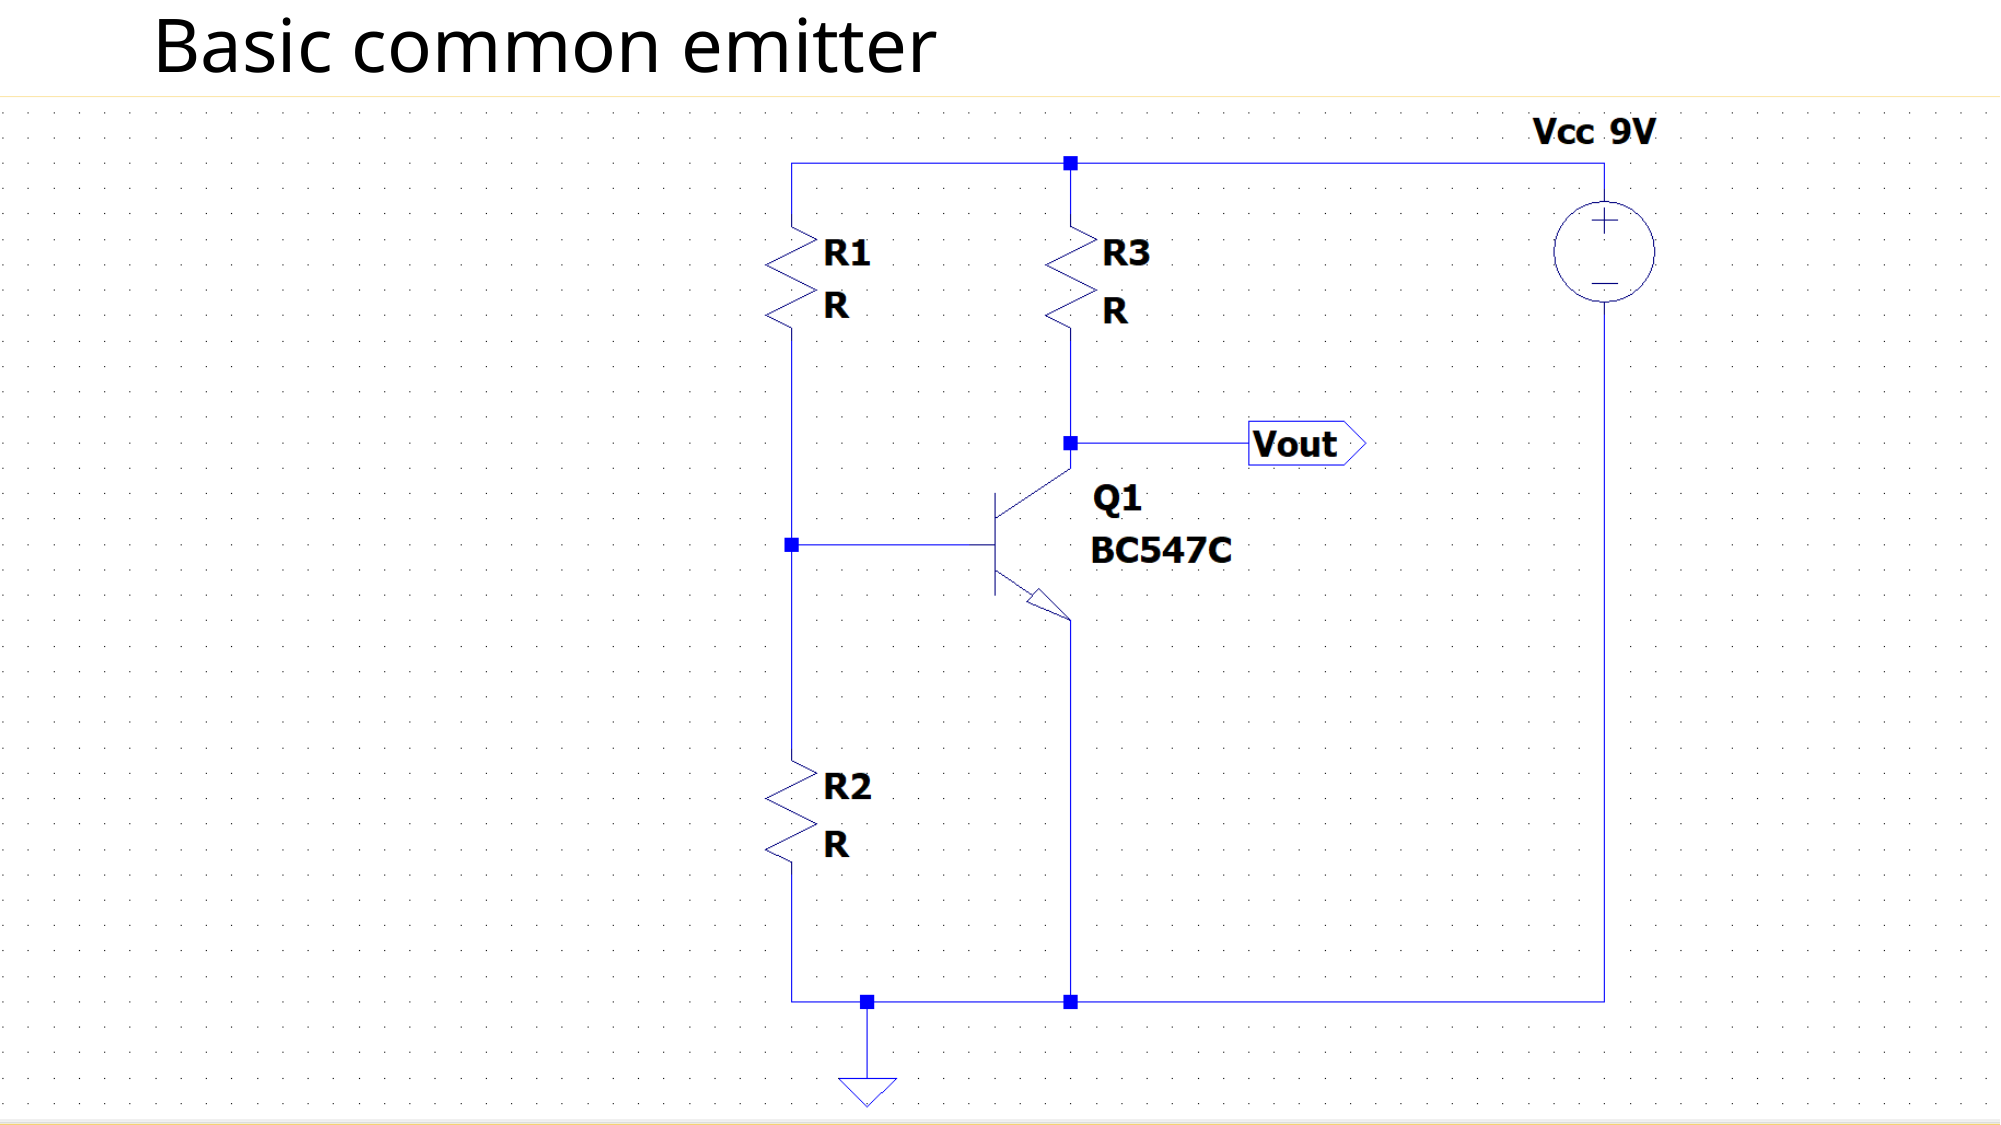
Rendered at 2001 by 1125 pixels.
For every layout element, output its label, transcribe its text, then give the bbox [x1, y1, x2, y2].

picture [0, 96, 2000, 1125]
title Basic common emitter [137, 0, 1863, 96]
